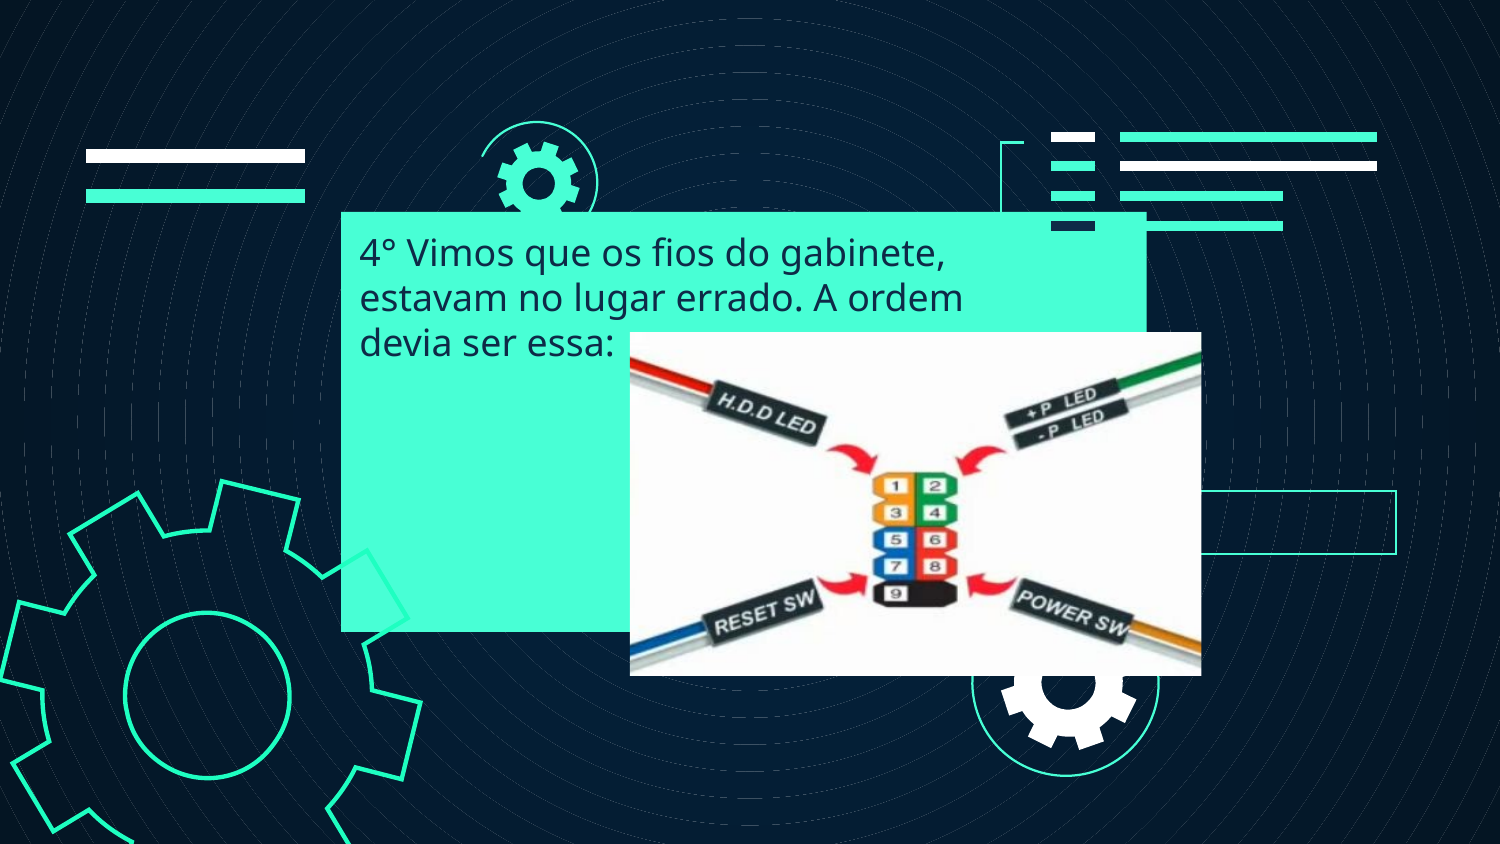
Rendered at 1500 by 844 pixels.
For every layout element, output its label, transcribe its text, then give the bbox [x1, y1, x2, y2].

text_box [1050, 221, 1095, 231]
text_box [85, 189, 305, 203]
text_box [497, 141, 580, 213]
text_box [1050, 131, 1095, 142]
subtitle 4° Vimos que os fios do gabinete, estavam no lugar errado. A ordem devia ser essa: [344, 213, 1025, 447]
text_box [1120, 131, 1378, 142]
text_box [1120, 221, 1283, 231]
text_box [1000, 685, 1137, 751]
picture [629, 332, 1202, 677]
text_box [85, 149, 305, 163]
text_box [1050, 161, 1095, 172]
text_box [1050, 191, 1095, 201]
text_box [1120, 161, 1378, 172]
text_box [1120, 191, 1283, 201]
